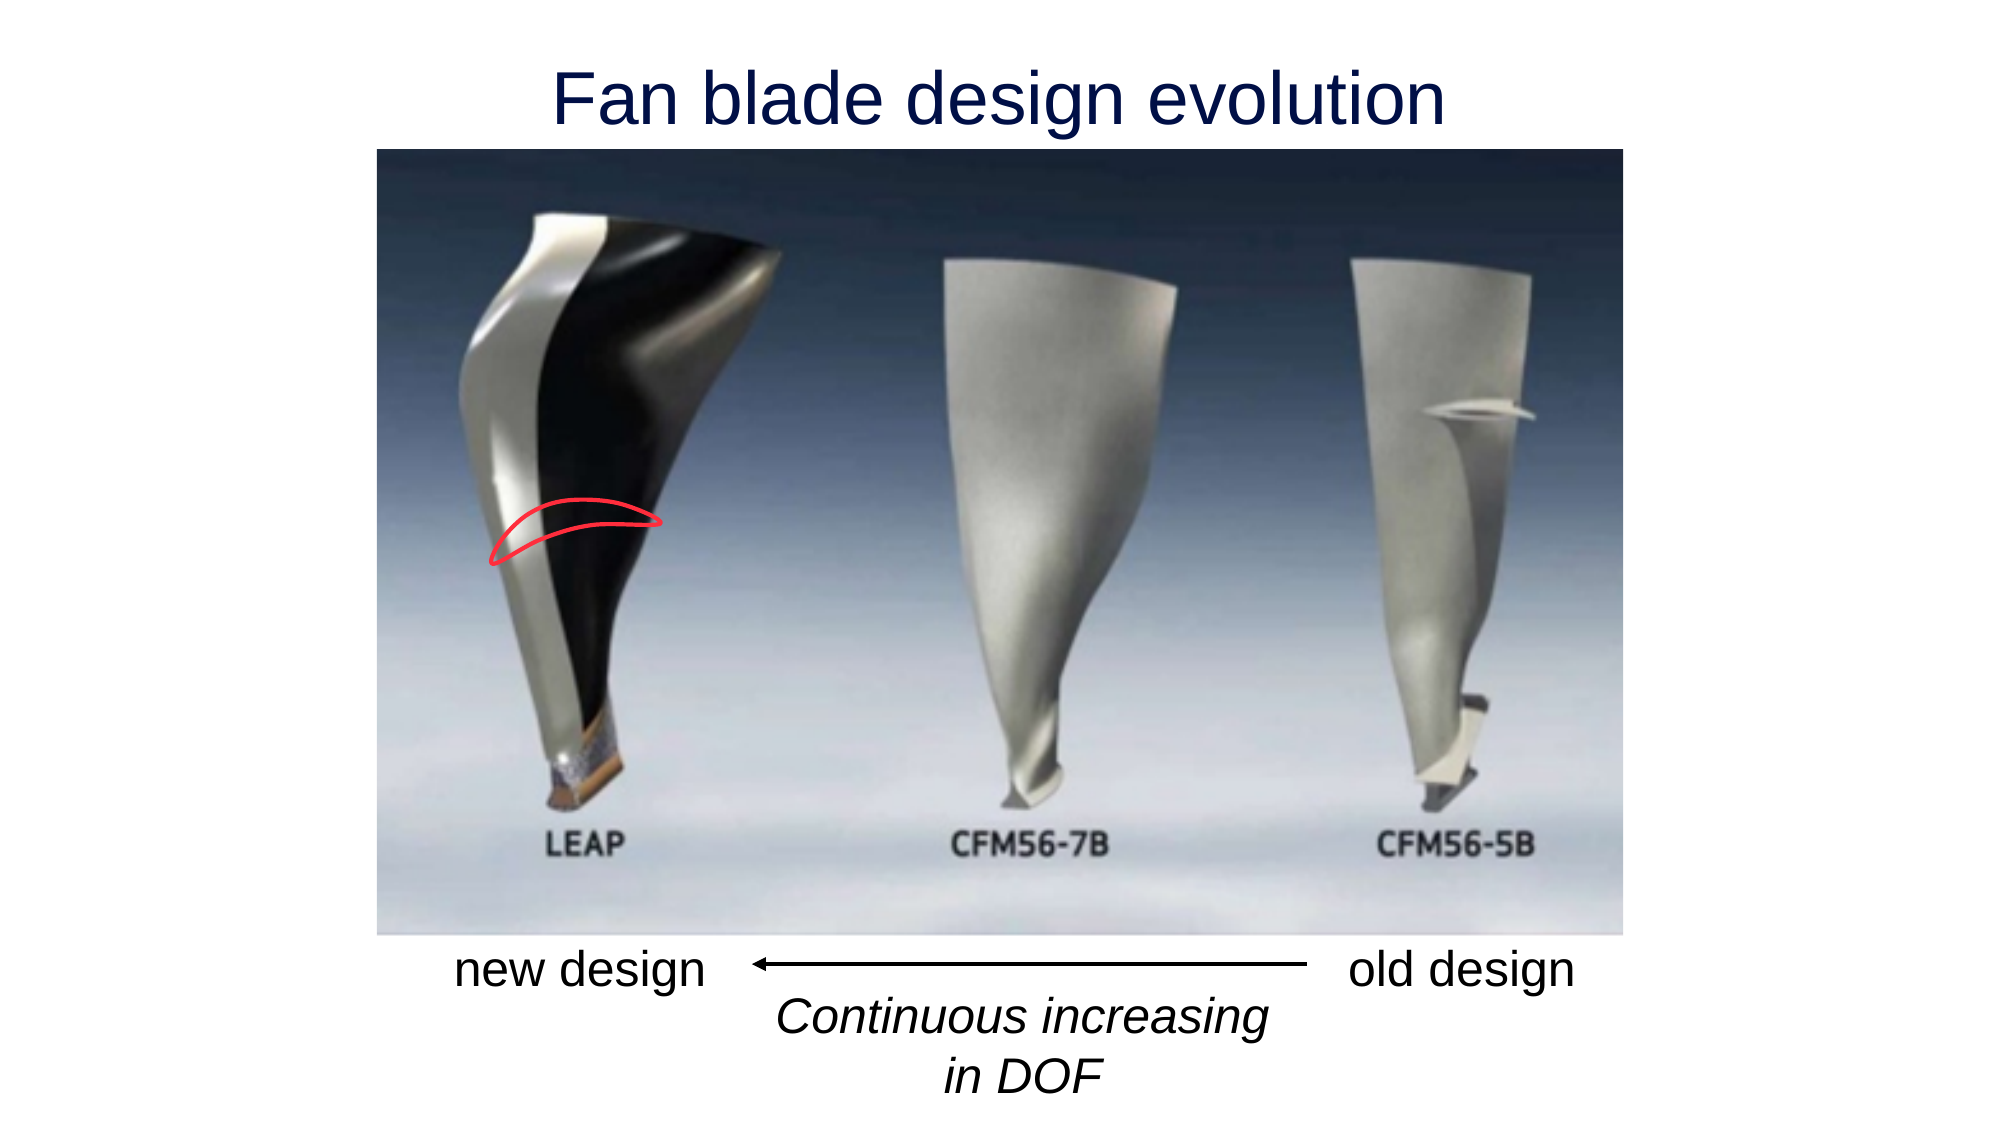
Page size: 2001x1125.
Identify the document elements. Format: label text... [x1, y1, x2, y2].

text_box new design [439, 950, 722, 1004]
text_box Continuous increasing in DOF [760, 975, 1299, 1111]
title Fan blade design evolution [0, 56, 2000, 144]
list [376, 148, 1624, 942]
text_box old design [1333, 950, 1591, 1004]
